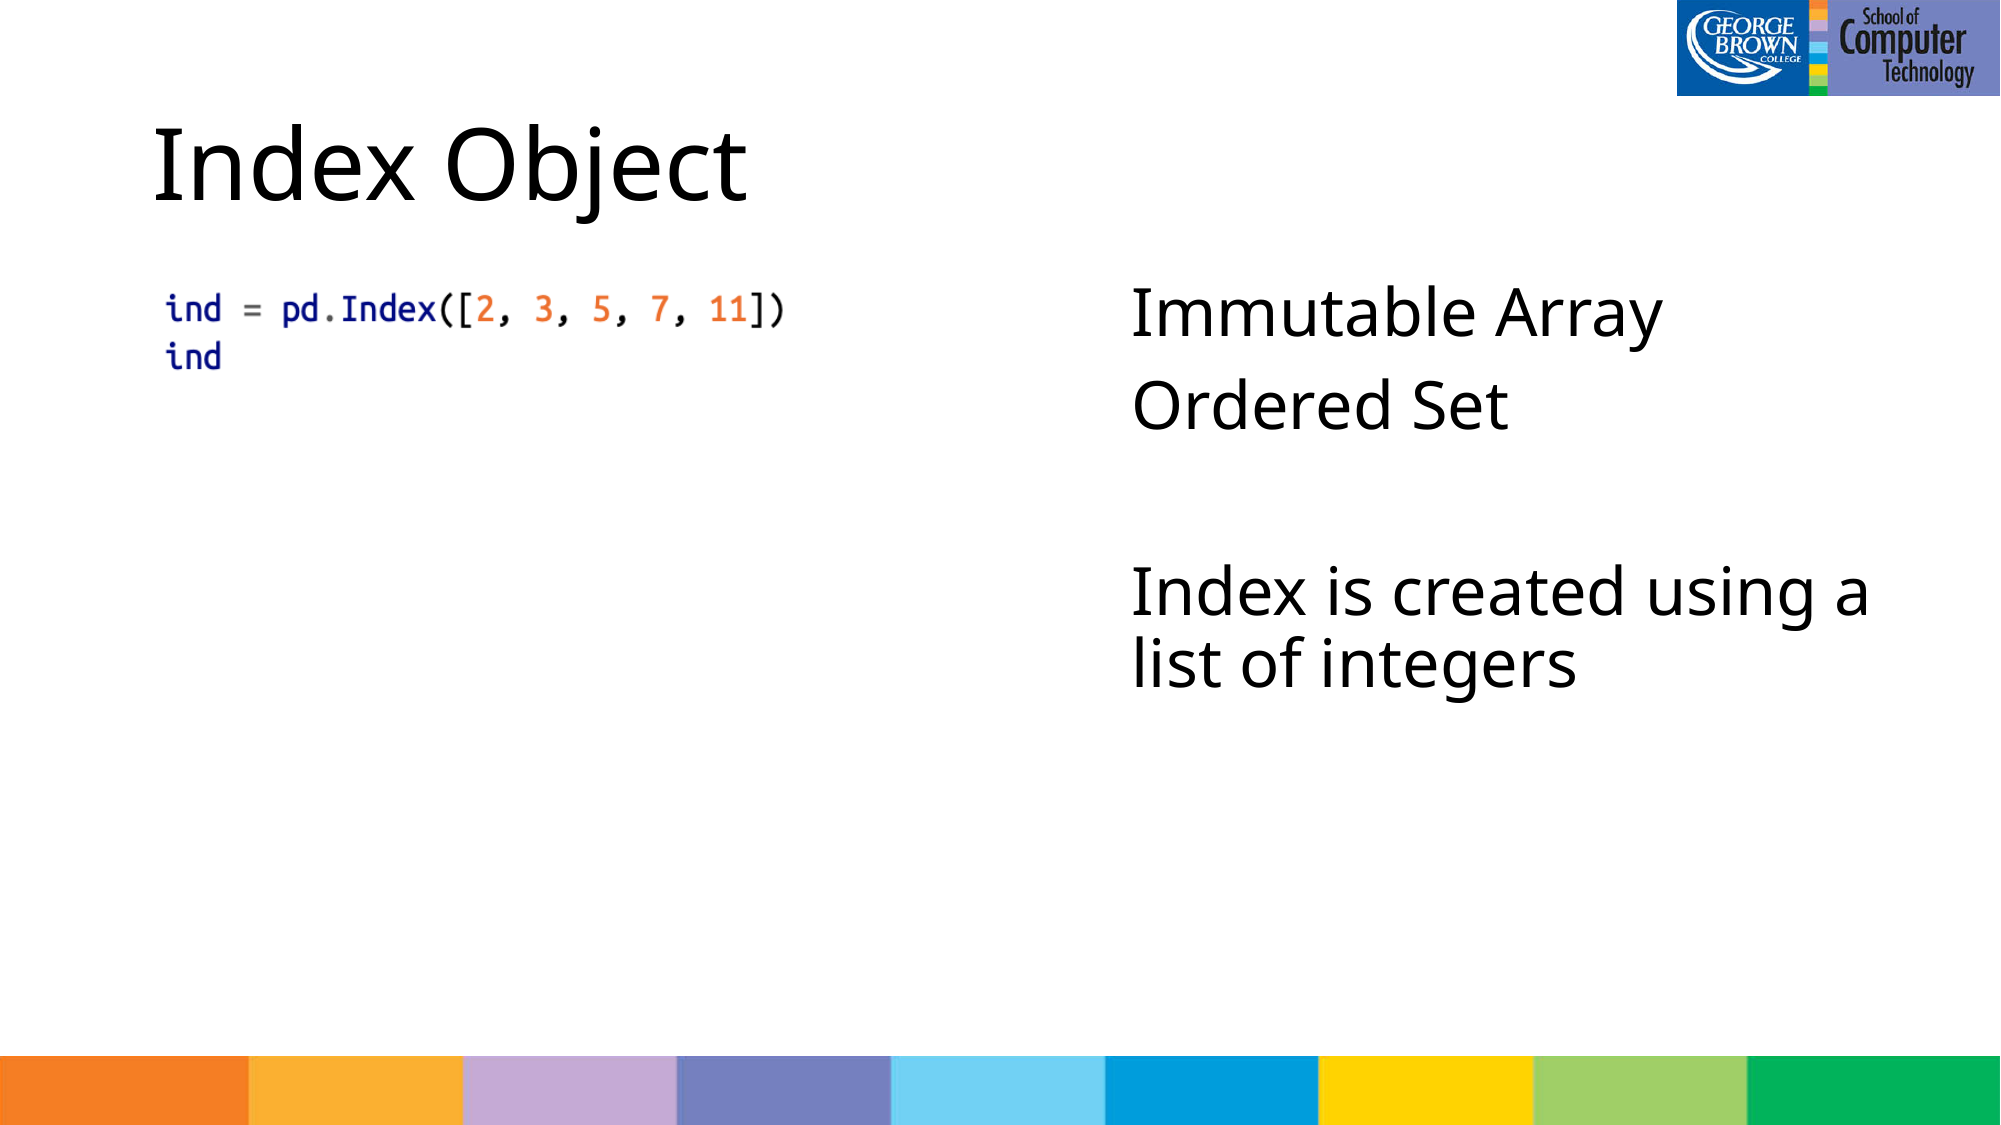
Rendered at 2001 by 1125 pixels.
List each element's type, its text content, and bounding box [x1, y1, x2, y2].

list Immutable Array Ordered Set Index is created using a list of integers [1116, 271, 1942, 986]
title Index Object [137, 59, 1863, 278]
picture [0, 1056, 1105, 1125]
picture [1677, 0, 2000, 96]
picture [148, 279, 840, 384]
picture [1318, 1056, 2000, 1125]
